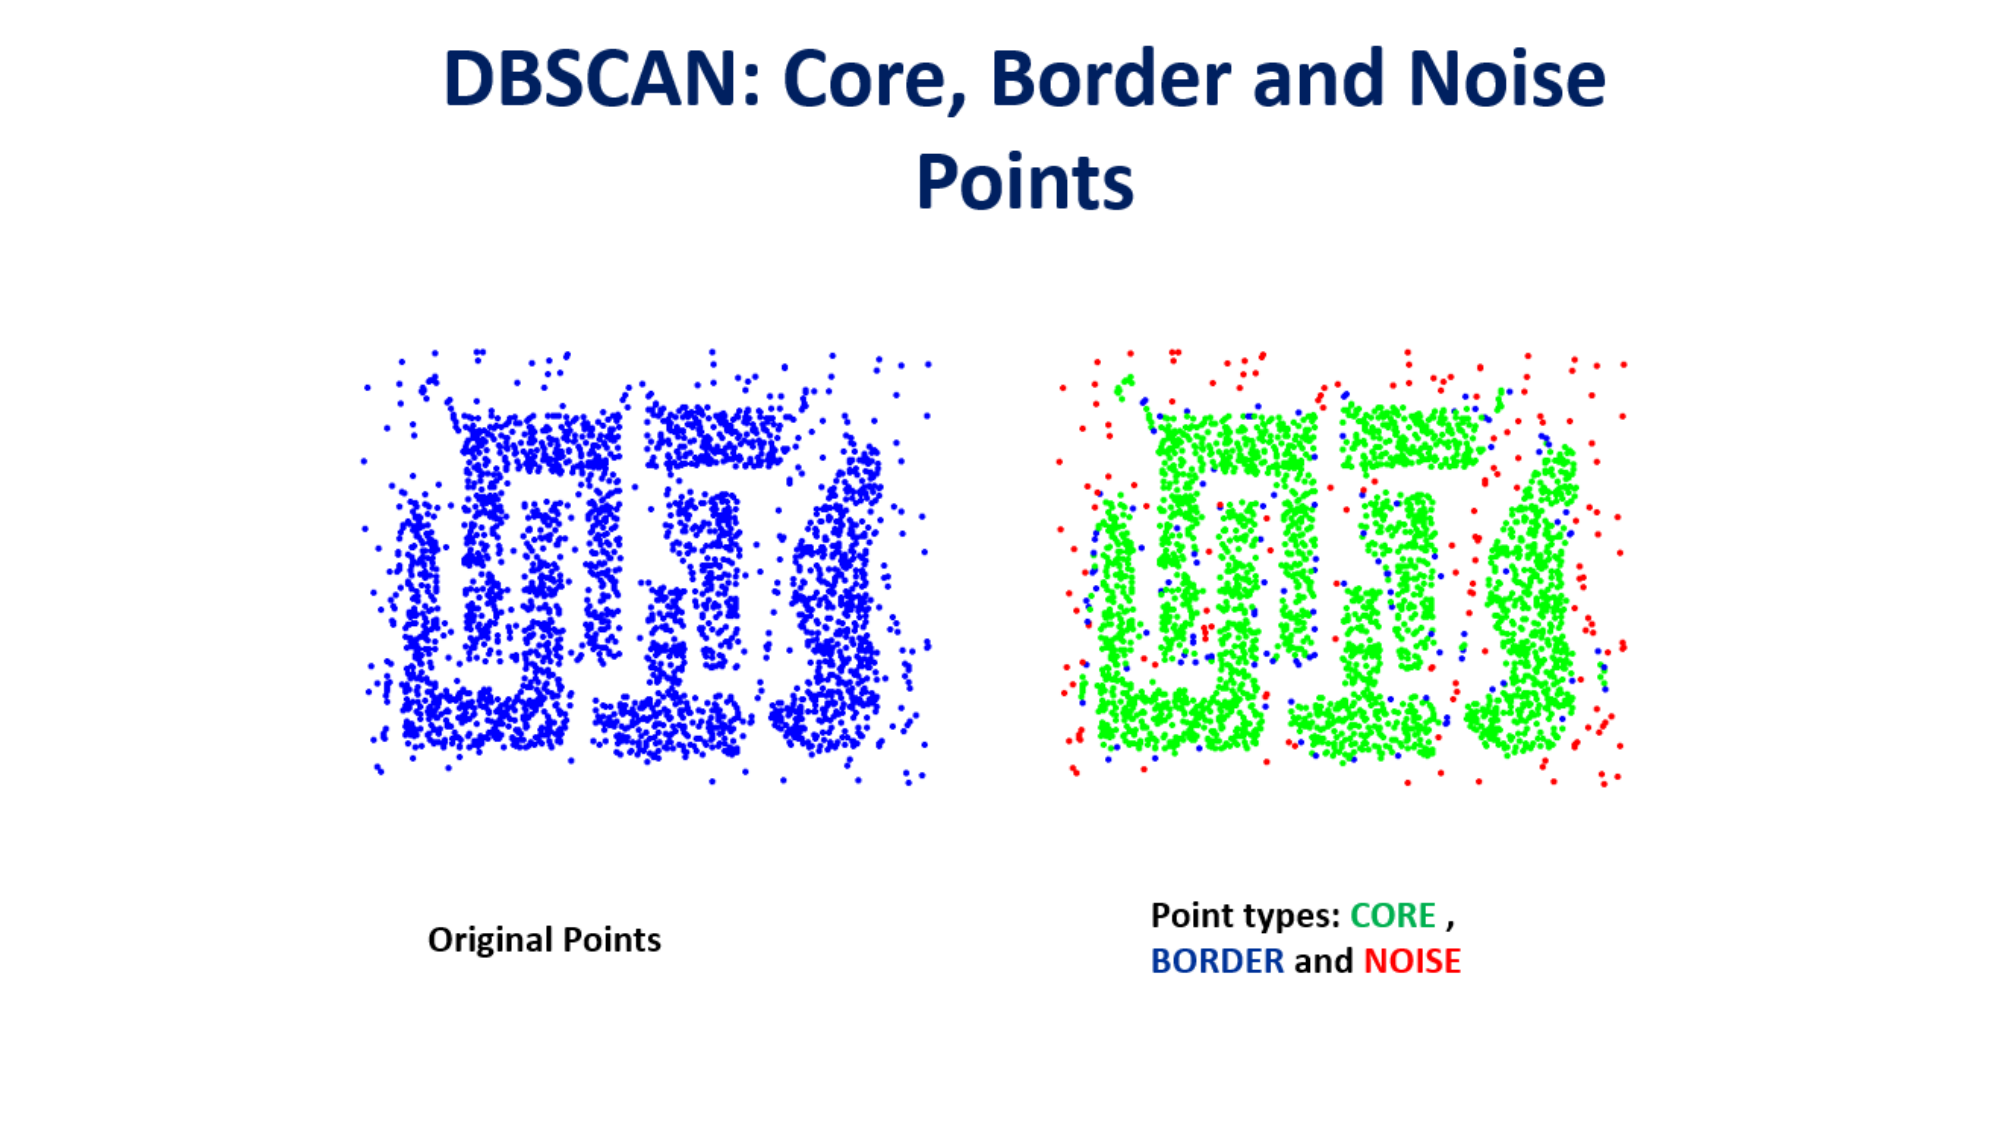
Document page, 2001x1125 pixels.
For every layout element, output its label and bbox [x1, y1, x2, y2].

picture [284, 0, 1716, 1125]
